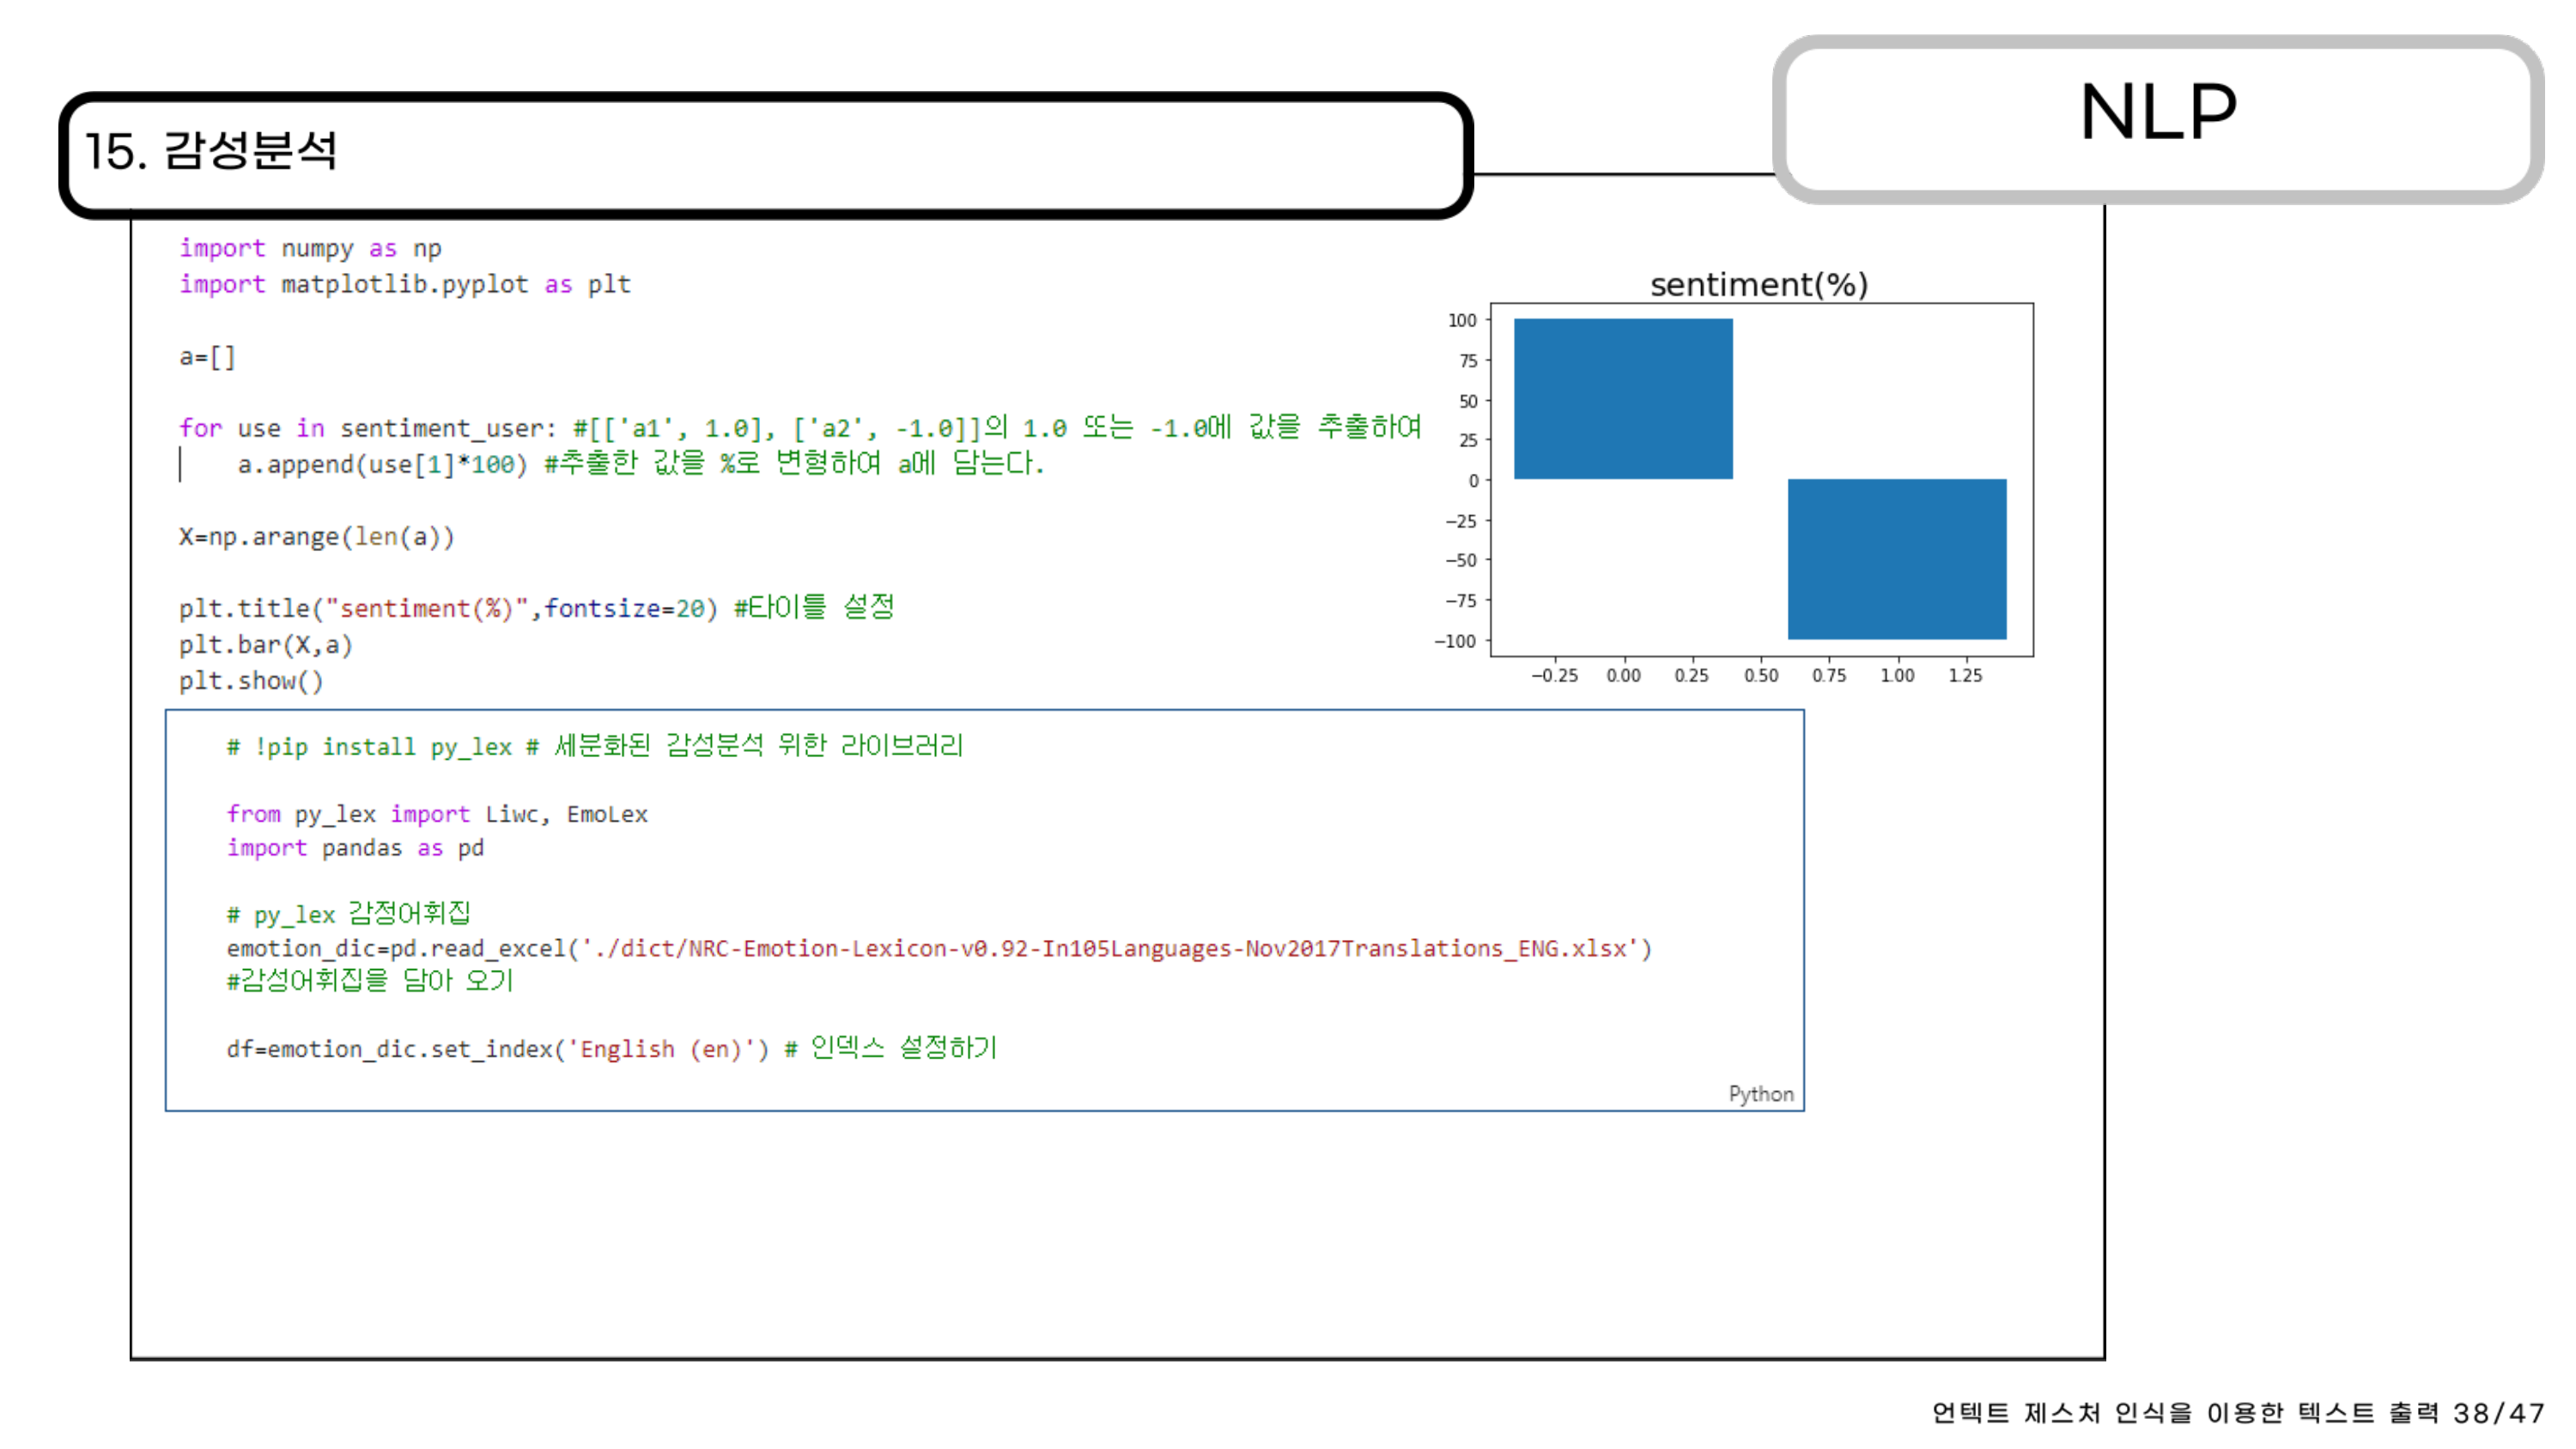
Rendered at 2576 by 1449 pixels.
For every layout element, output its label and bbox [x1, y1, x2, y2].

text_box [1772, 34, 2545, 205]
picture [1777, 58, 2268, 170]
picture [1890, 1395, 2555, 1437]
text_box [58, 91, 1474, 221]
text_box [129, 173, 2106, 1361]
picture [78, 117, 356, 191]
picture [148, 227, 2045, 1119]
